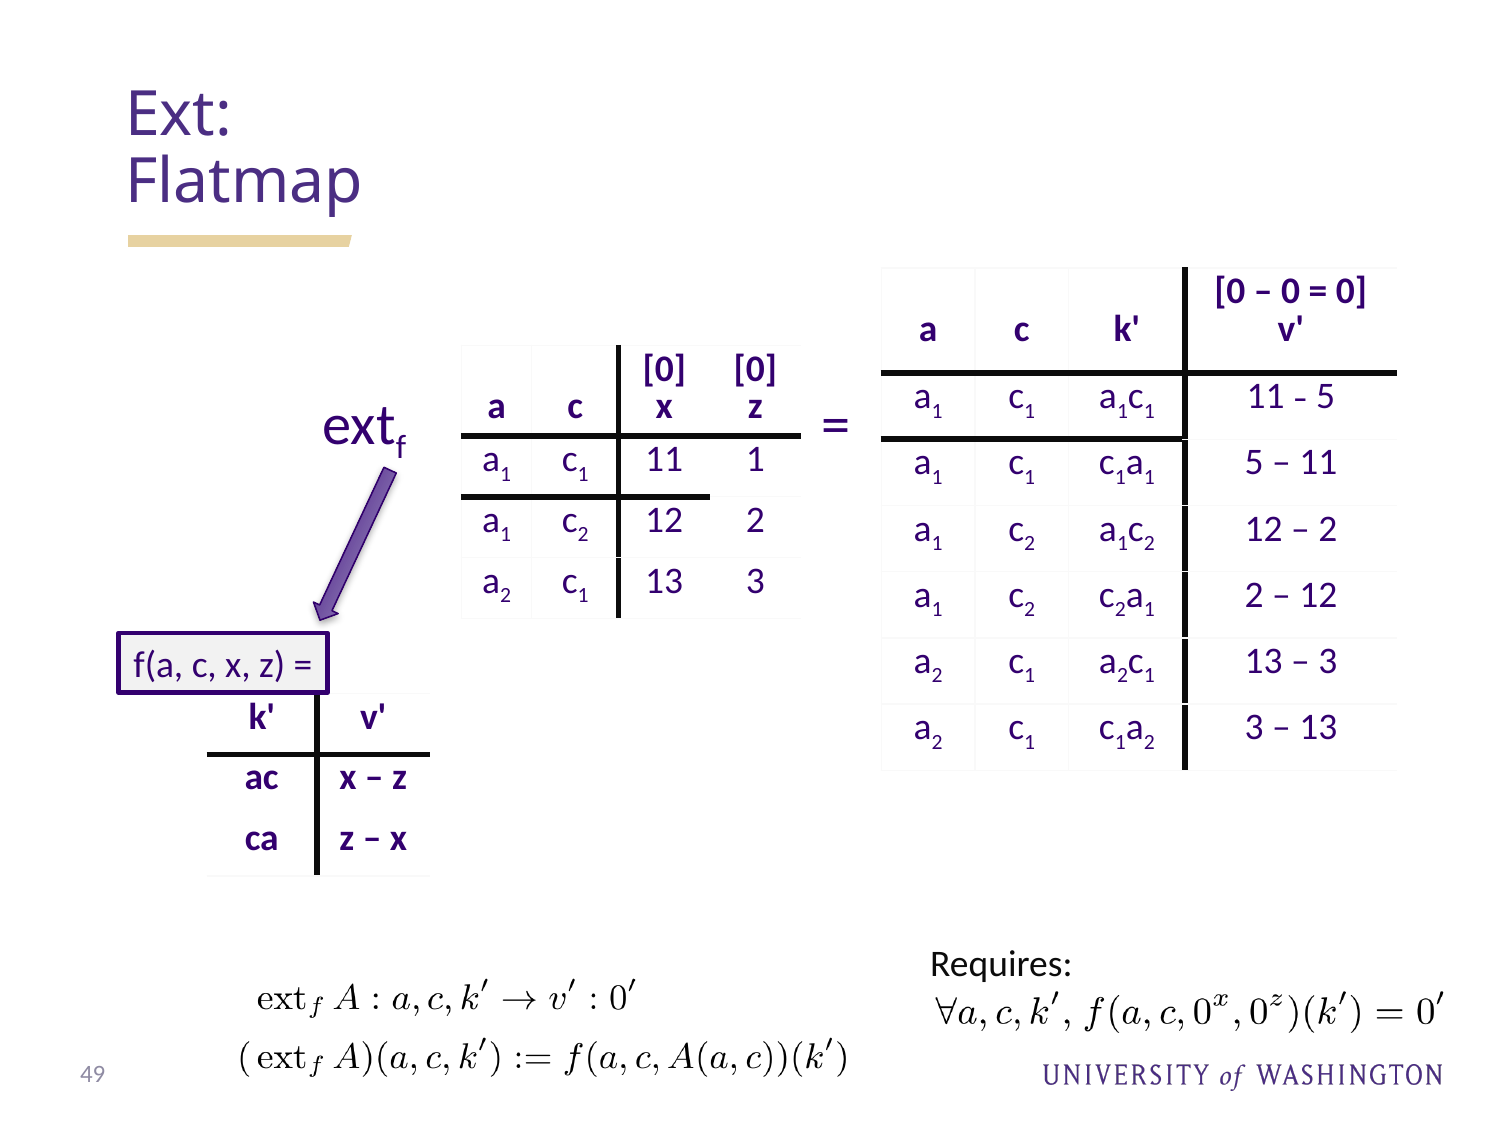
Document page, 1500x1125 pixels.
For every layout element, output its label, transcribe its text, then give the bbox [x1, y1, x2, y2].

table_cell 13 – 3 [1188, 639, 1397, 703]
table_header a [882, 269, 974, 370]
table_cell c1 [532, 558, 616, 618]
table_cell 12 [621, 500, 710, 557]
table_cell 2 – 12 [1188, 572, 1397, 637]
table_cell c2 [976, 506, 1068, 571]
table_cell 12 – 2 [1188, 506, 1397, 571]
table_cell a1 [462, 439, 531, 494]
table_header v' [320, 694, 430, 752]
table_cell 11 – 5 [1188, 376, 1397, 439]
table_cell 11 [621, 439, 710, 494]
table_cell a1 [882, 506, 974, 571]
table_header [0 – 0 = 0] v' [1188, 269, 1397, 370]
picture [922, 981, 1453, 1043]
list Ext: Flatmap [110, 60, 1453, 224]
table_cell a1 [882, 572, 974, 637]
table_cell c1 [976, 639, 1068, 703]
picture [232, 963, 858, 1086]
table_cell ac [207, 757, 314, 815]
table_cell z – x [320, 815, 430, 875]
table_cell c1 [532, 439, 616, 494]
table_header [0] x [621, 346, 710, 433]
table_cell a2 [882, 639, 974, 703]
table_header c [532, 346, 616, 433]
text_box Requires: [915, 931, 1097, 992]
table_cell c2 [532, 500, 616, 557]
text_box = [806, 378, 866, 464]
table_cell 5 – 11 [1188, 440, 1397, 505]
table_header a [462, 346, 531, 433]
table_cell c1a1 [1069, 442, 1182, 505]
text_box extf [307, 378, 421, 473]
picture [1043, 1064, 1442, 1091]
table_cell a2 [882, 705, 974, 770]
table_cell ca [207, 815, 314, 875]
table_header k' [1069, 269, 1182, 370]
table_cell a1 [462, 500, 531, 557]
table_cell 2 [710, 497, 801, 557]
table_cell x – z [320, 757, 430, 815]
table_header k' [207, 694, 314, 752]
table_cell a2c1 [1069, 639, 1182, 703]
table_cell 3 – 13 [1188, 705, 1397, 770]
slide_number 49 [64, 1042, 403, 1103]
table_cell c2a1 [1069, 572, 1182, 637]
table_cell a1c2 [1069, 506, 1182, 571]
table_cell a1 [882, 442, 974, 505]
table_cell c1 [976, 442, 1068, 505]
table_cell a1c1 [1069, 376, 1182, 436]
table_header [0] z [710, 346, 801, 433]
table_cell a1 [882, 376, 974, 436]
table_cell c1 [976, 376, 1068, 436]
table_cell a2 [462, 558, 531, 618]
table_header c [976, 269, 1068, 370]
table_cell 1 [710, 439, 801, 496]
table_cell c1 [976, 705, 1068, 770]
picture [128, 235, 352, 247]
table_cell c2 [976, 572, 1068, 637]
text_box [312, 466, 397, 621]
table_cell 13 [621, 558, 710, 618]
text_box f(a, c, x, z) = [118, 632, 328, 693]
table_cell 3 [710, 558, 801, 618]
table_cell c1a2 [1069, 705, 1182, 770]
